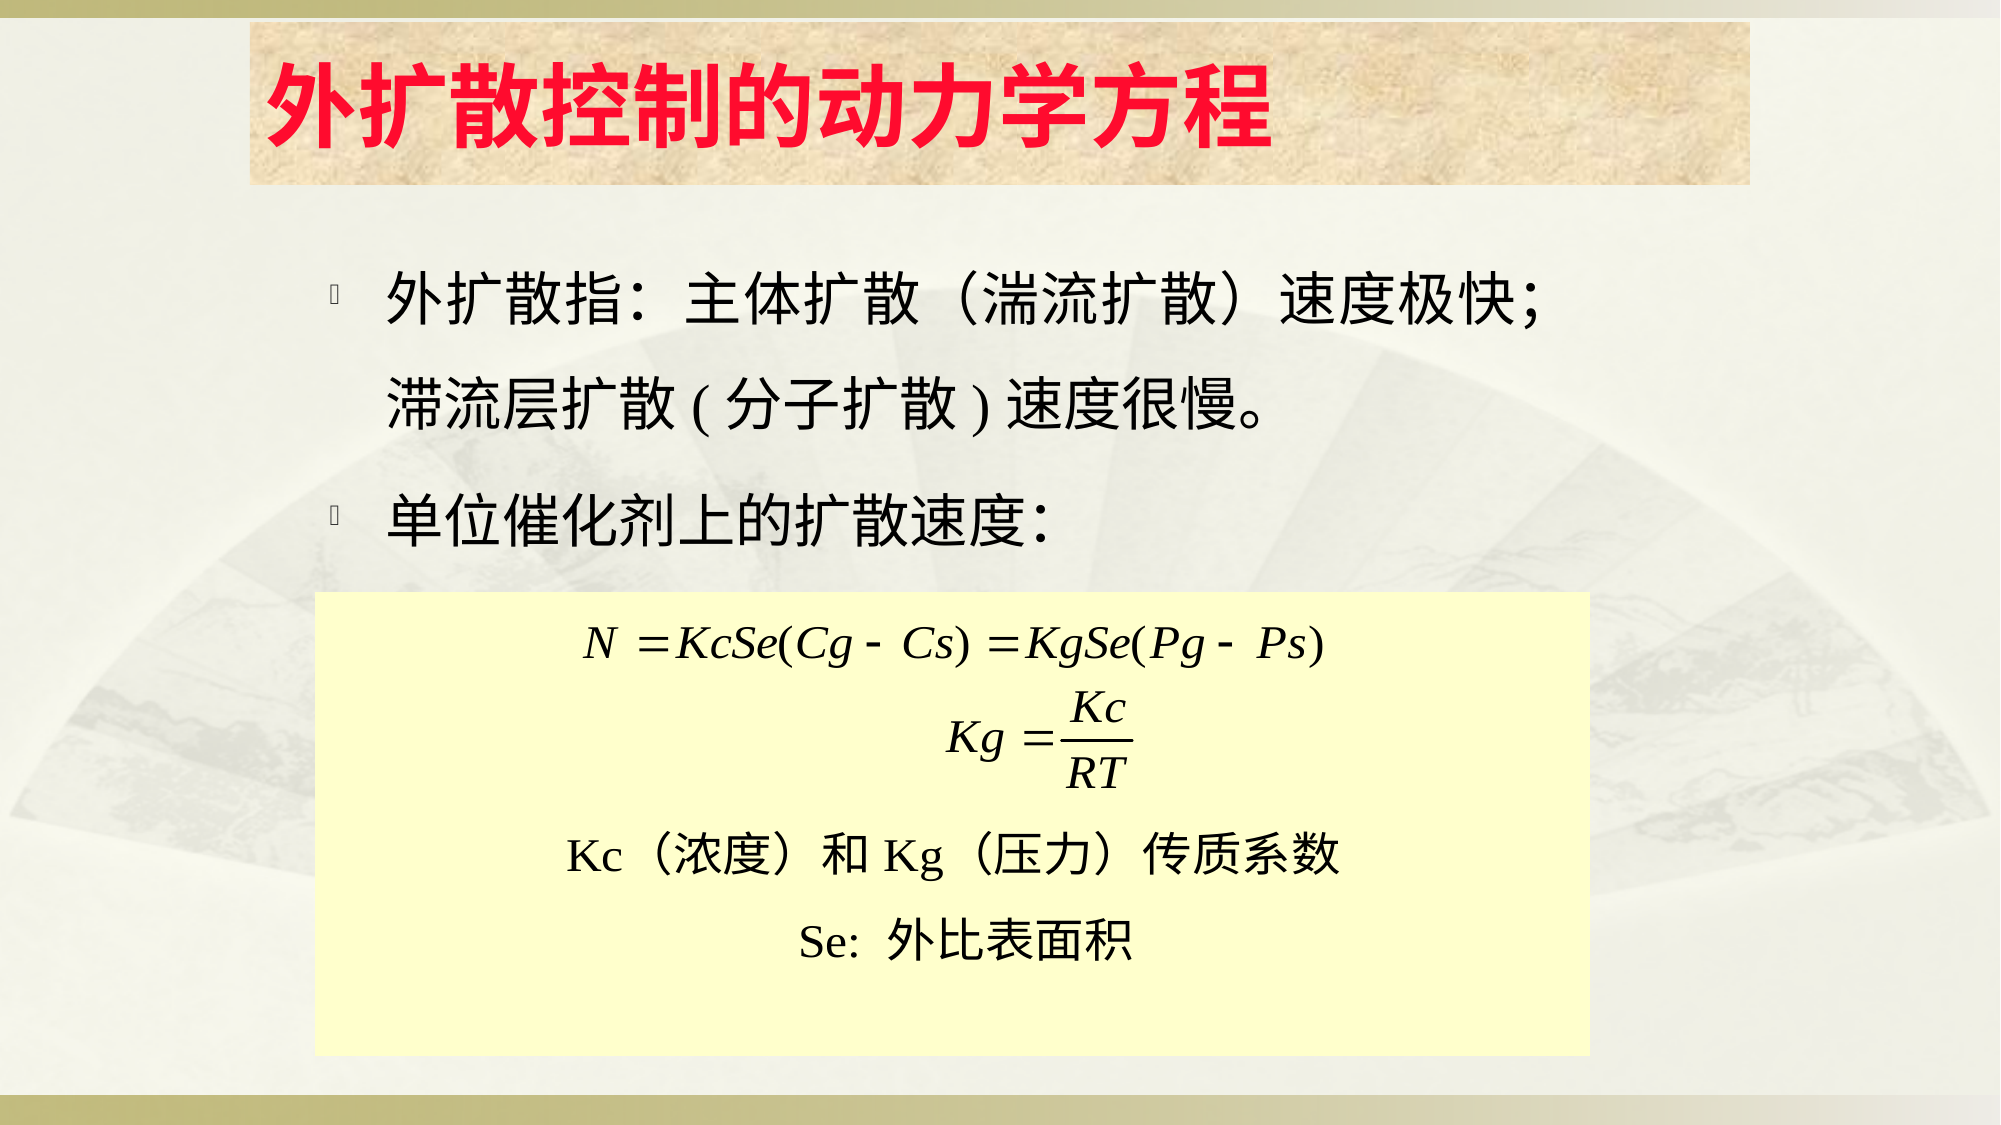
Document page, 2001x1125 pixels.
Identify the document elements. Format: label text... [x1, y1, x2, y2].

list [314, 591, 1591, 1057]
list 外扩散指：主体扩散（湍流扩散）速度极快；滞流层扩散(分子扩散)速度很慢。 单位催化剂上的扩散速度： [314, 219, 1590, 458]
text_box 外扩散控制的动力学方程 [249, 22, 1750, 185]
